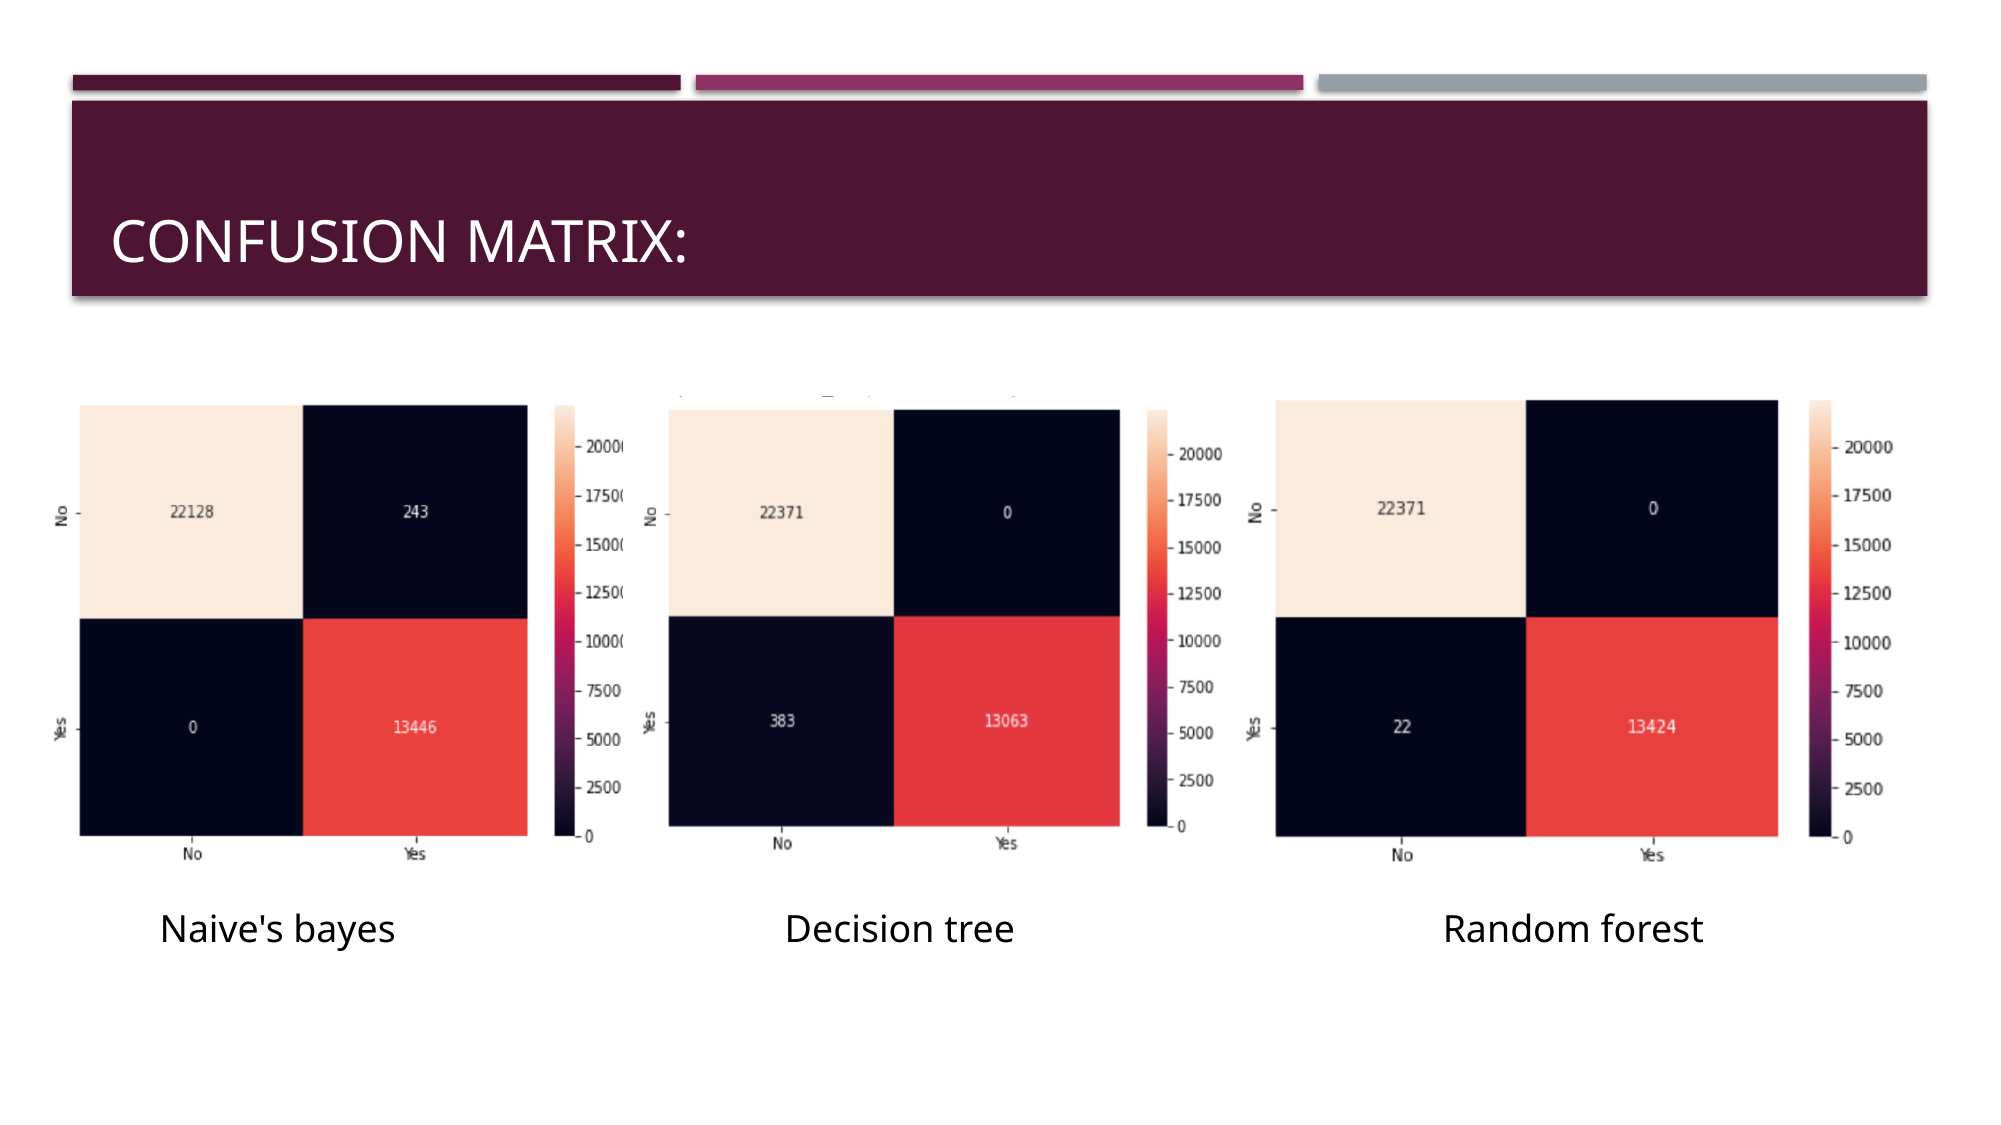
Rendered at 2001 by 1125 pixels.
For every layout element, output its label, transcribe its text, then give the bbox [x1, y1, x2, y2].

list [41, 396, 619, 880]
title Confusion matrix: [95, 115, 1905, 282]
text_box Naive's bayes Decision tree Random forest [95, 897, 1973, 958]
picture [622, 389, 1922, 898]
